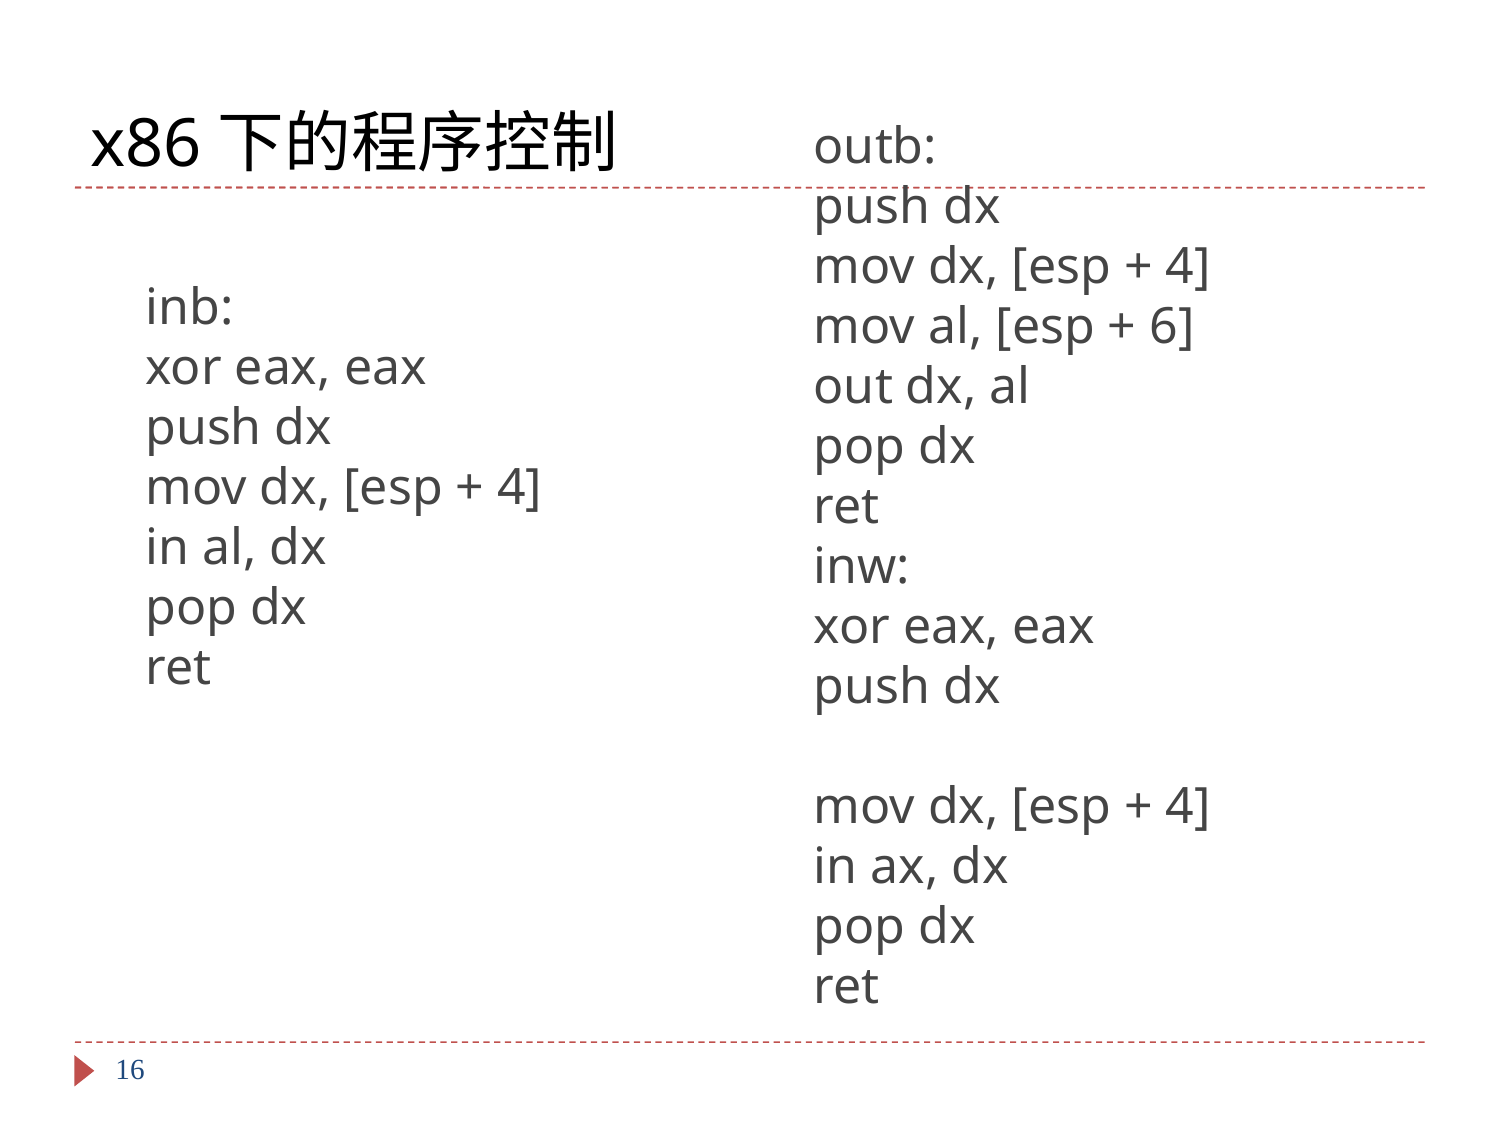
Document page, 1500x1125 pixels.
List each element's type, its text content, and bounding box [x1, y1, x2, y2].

text_box inb: xor eax, eax push dx mov dx, [esp + 4] in al, dx pop dx ret [130, 267, 720, 702]
title x86下的程序控制 [75, 24, 1425, 188]
slide_number 16 [100, 1042, 426, 1103]
text_box outb: push dx mov dx, [esp + 4] mov al, [esp + 6] out dx, al pop dx ret inw: xor eax, eax push dx mov dx, [esp + 4] in ax, dx pop dx ret [798, 106, 1425, 1021]
